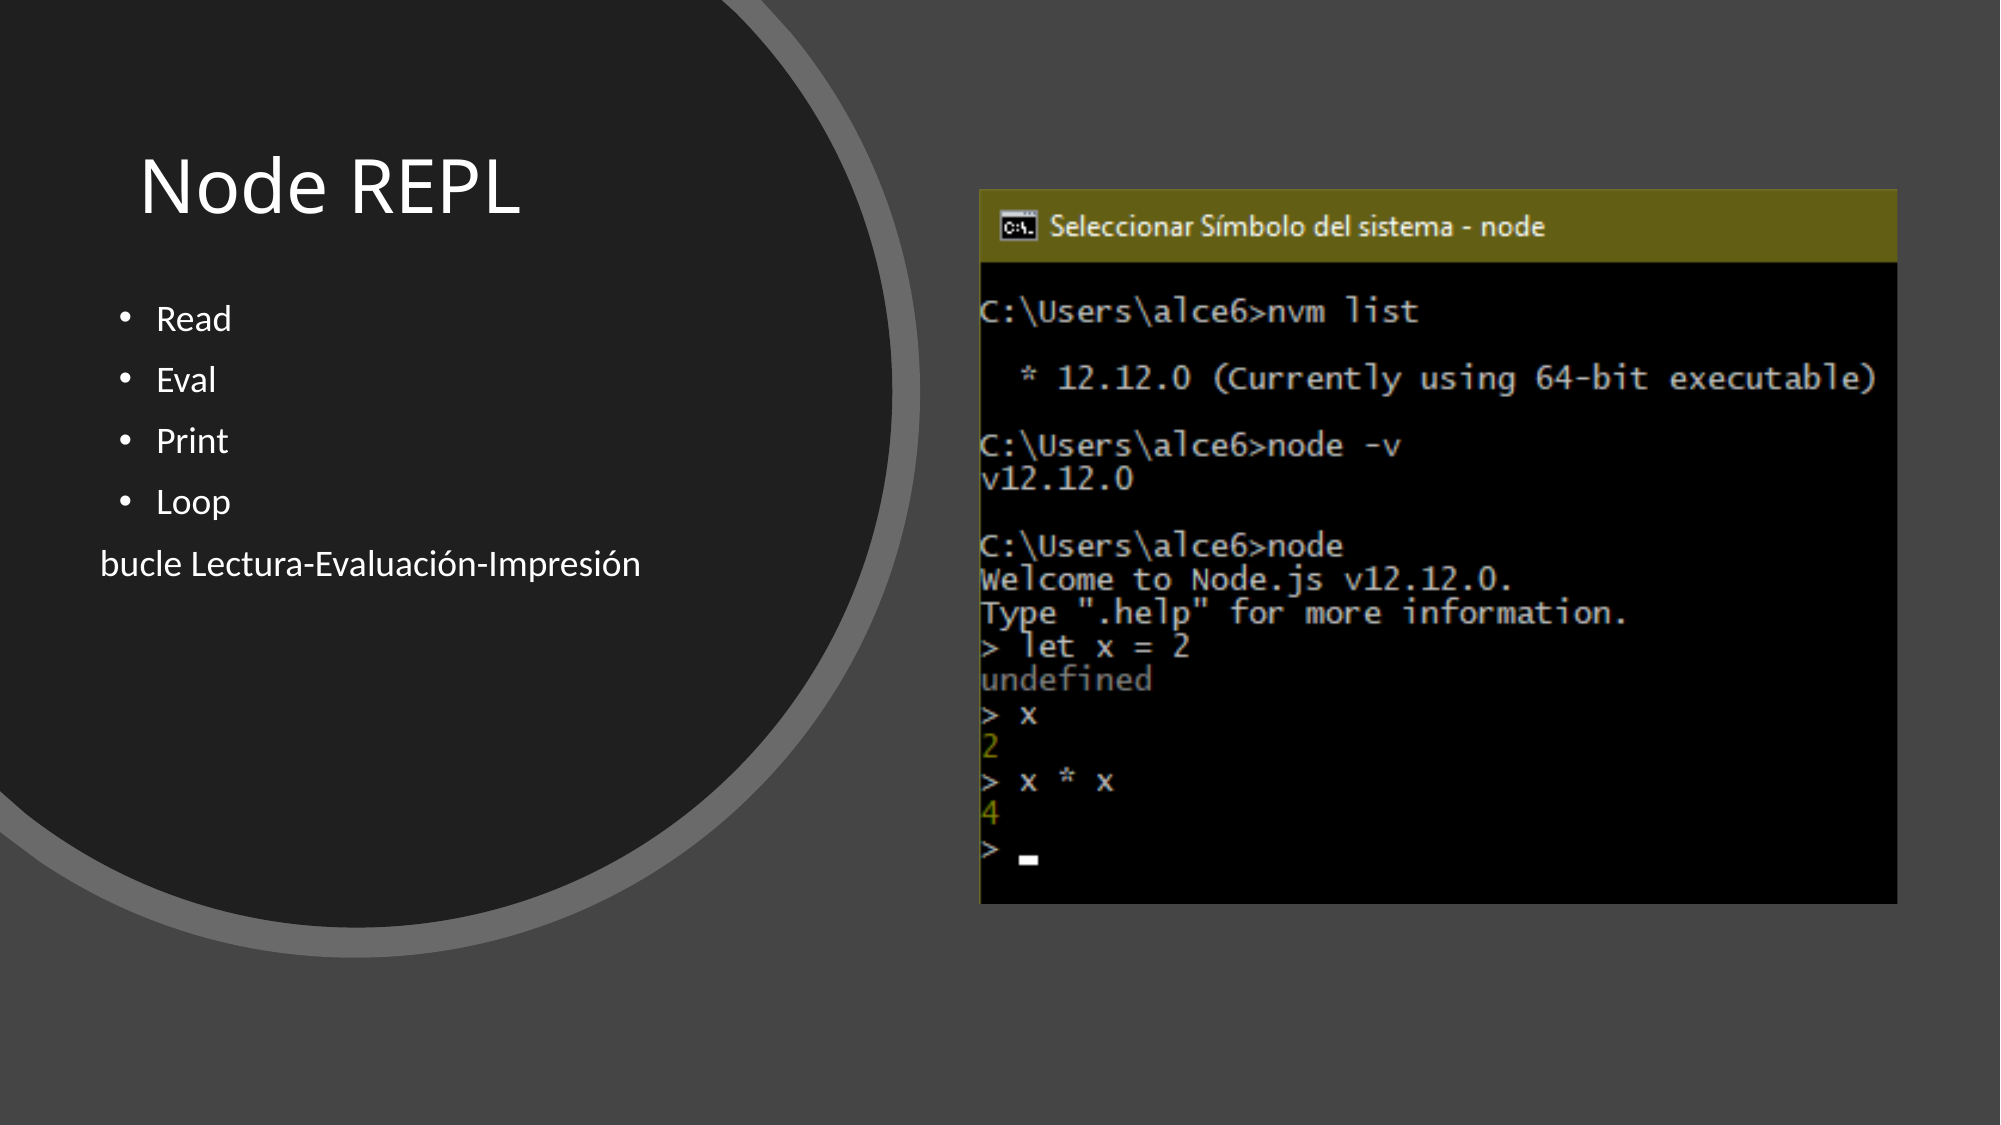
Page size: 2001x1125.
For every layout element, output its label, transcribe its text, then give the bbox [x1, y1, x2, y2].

list Read Eval Print Loop bucle Lectura-Evaluación-Impresión [85, 291, 752, 743]
text_box [0, 0, 894, 929]
title Node REPL [123, 103, 790, 275]
text_box [0, 0, 922, 959]
picture [977, 189, 1898, 904]
